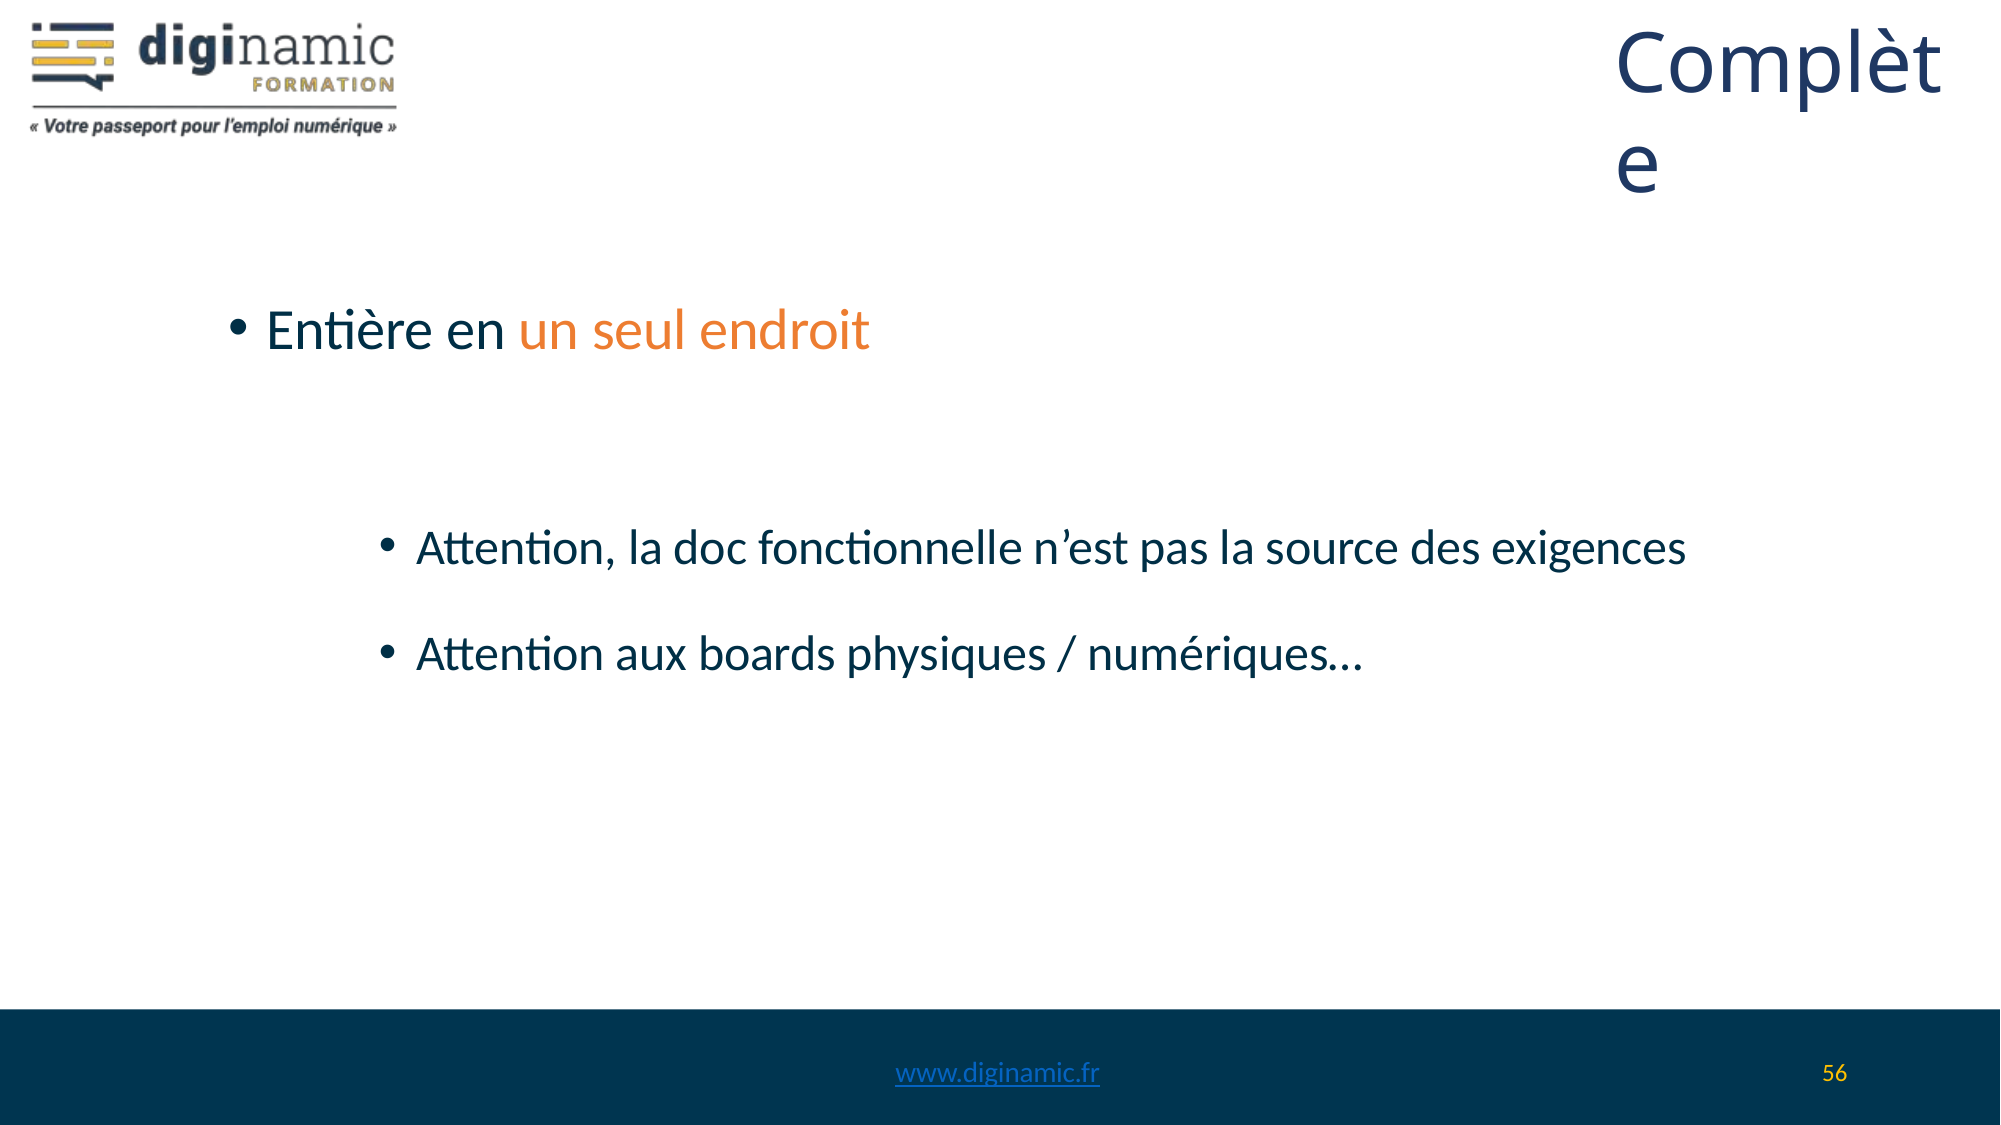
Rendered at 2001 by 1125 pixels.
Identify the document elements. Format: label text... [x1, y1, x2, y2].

picture [15, 20, 414, 138]
text_box Complète [1612, 7, 1947, 210]
footer www.diginamic.fr [893, 1058, 1107, 1125]
text_box Entière en un seul endroit Attention, la doc fonctionnelle n’est pas la source des exigences Attention aux boards physiques / numériques… [151, 274, 1852, 768]
slide_number 56 [1817, 1060, 1852, 1125]
